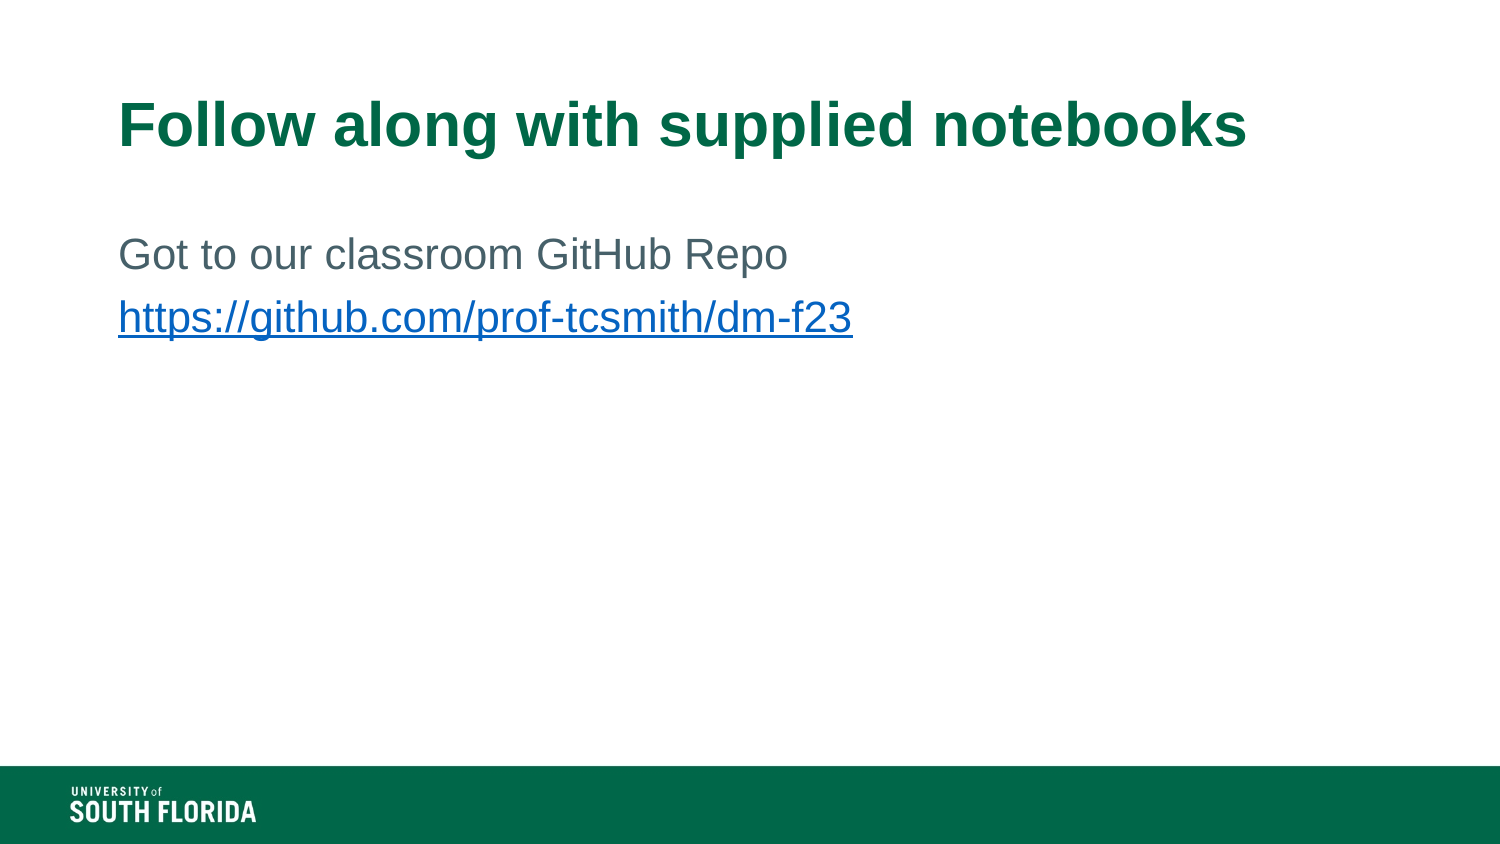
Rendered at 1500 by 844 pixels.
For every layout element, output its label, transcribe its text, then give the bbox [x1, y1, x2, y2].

list Got to our classroom GitHub Repo https://github.com/prof-tcsmith/dm-f23 [103, 224, 1397, 760]
picture [0, 0, 1500, 844]
title Follow along with supplied notebooks [103, 44, 1397, 208]
